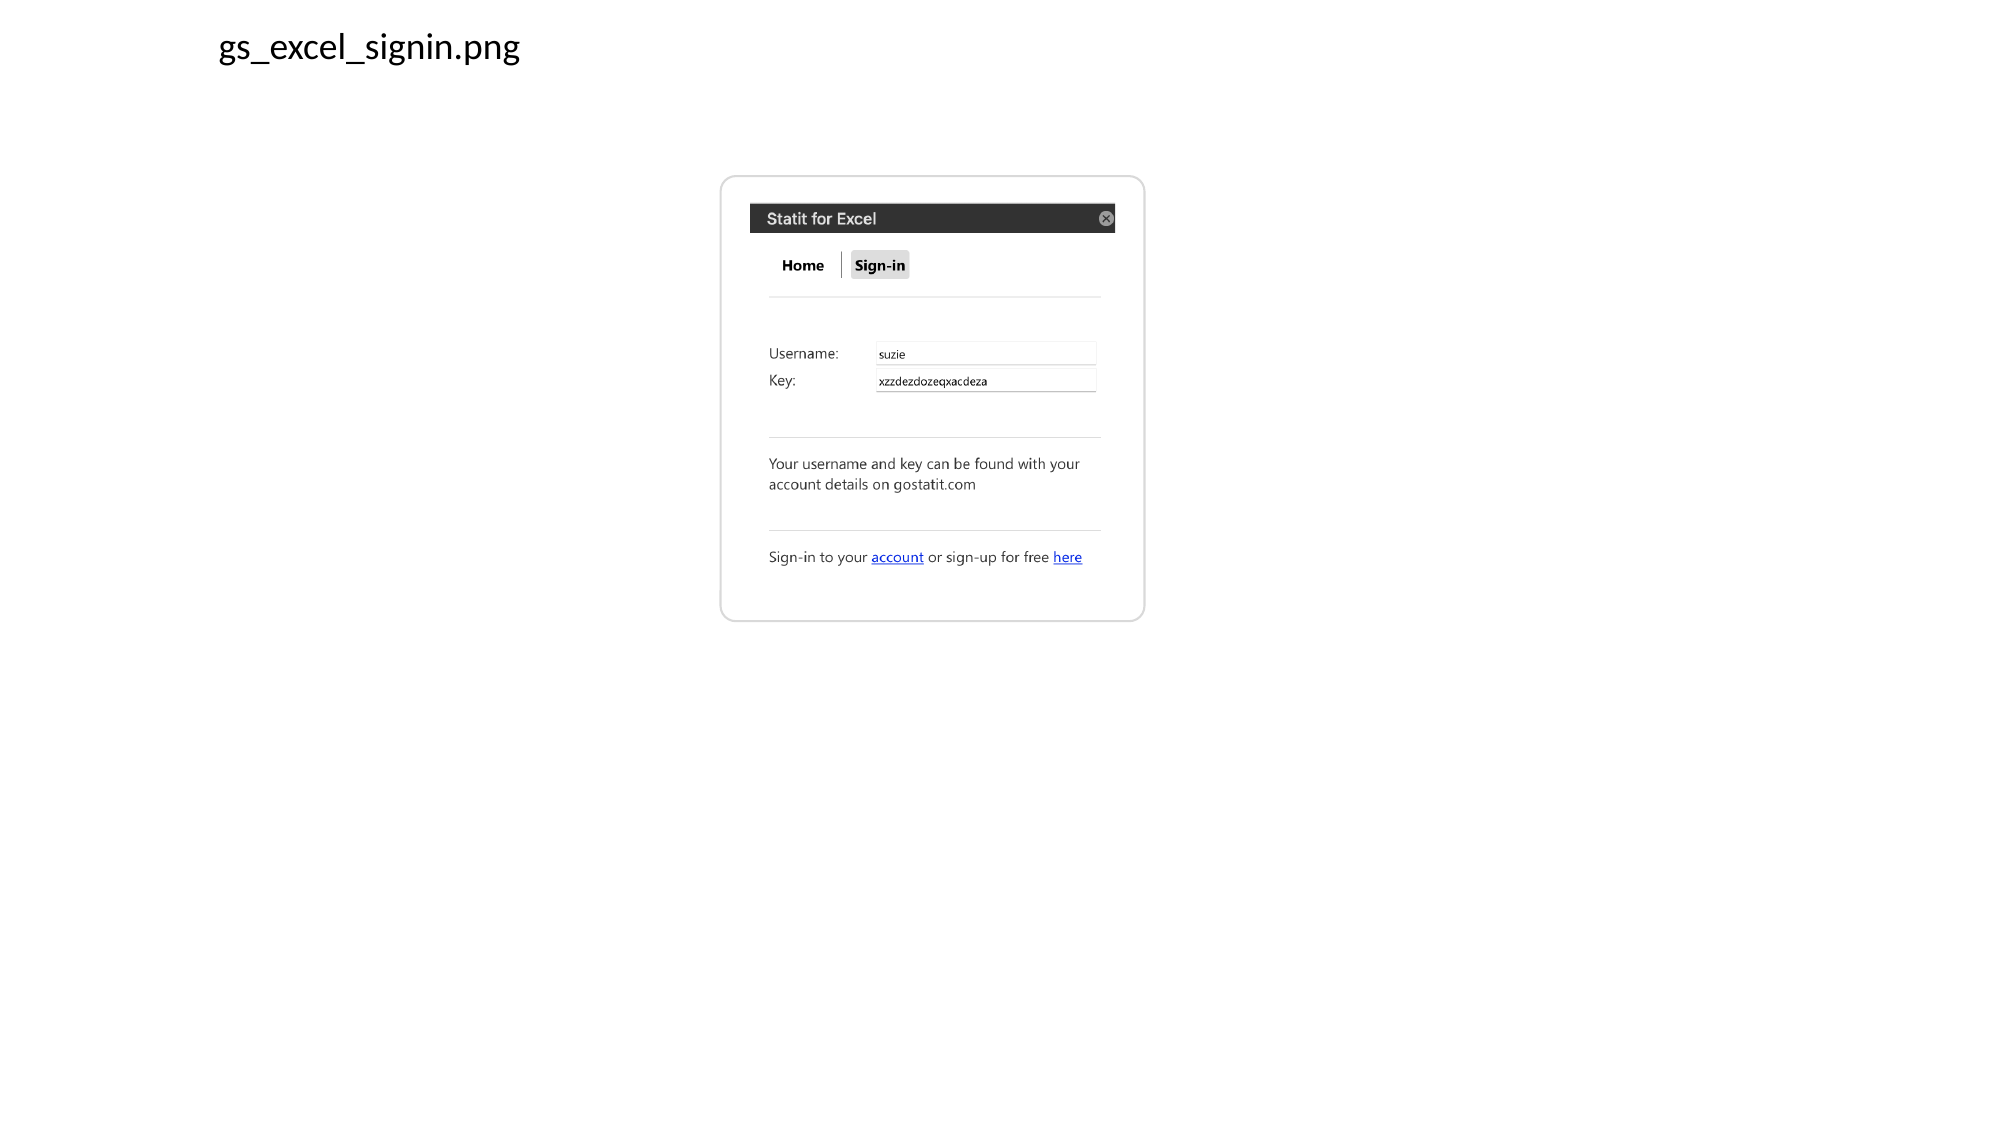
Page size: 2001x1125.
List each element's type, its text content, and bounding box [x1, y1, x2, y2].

text_box gs_excel_signin.png [203, 14, 536, 75]
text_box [720, 176, 1145, 622]
